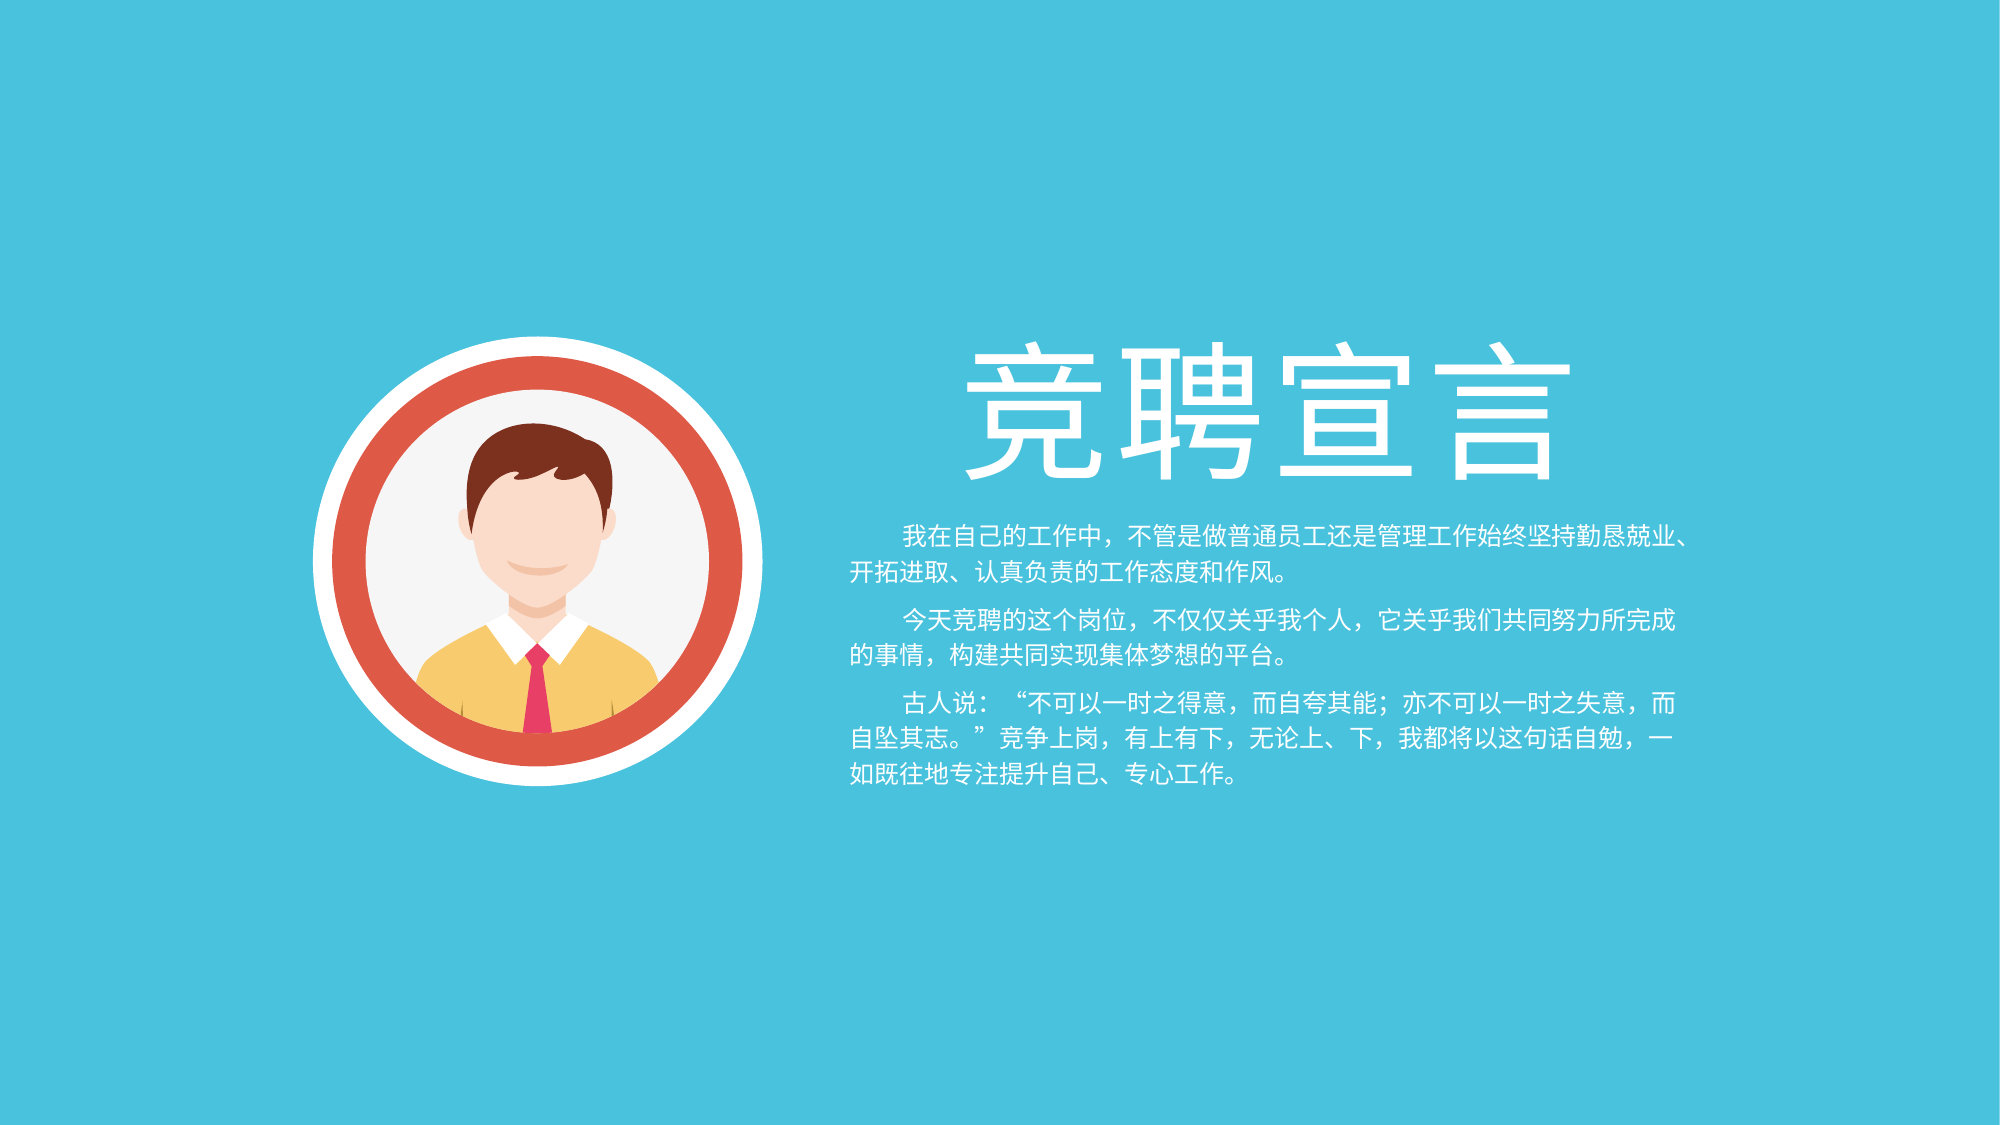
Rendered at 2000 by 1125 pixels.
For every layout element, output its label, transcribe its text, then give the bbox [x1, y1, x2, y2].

text_box [443, 387, 632, 415]
text_box [310, 334, 765, 789]
text_box [330, 354, 745, 726]
text_box [664, 442, 712, 681]
text_box 我在自己的工作中，不管是做普通员工还是管理工作始终坚持勤恳兢业、开拓进取、认真负责的工作态度和作风。 今天竞聘的这个岗位，不仅仅关乎我个人，它关乎我们共同努力所完成的事情，构建共同实现集体梦想的平台。 古人说：“不可以一时之得意，而自夸其能；亦不可以一时之失意，而自坠其志。”竞争上岗，有上有下，无论上、下，我都将以这句话自勉，一如既往地专注提升自己、专心工作。 [834, 507, 1703, 796]
text_box 竞聘宣言 [944, 311, 1593, 506]
text_box [363, 442, 410, 680]
text_box [437, 743, 638, 769]
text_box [415, 416, 659, 734]
